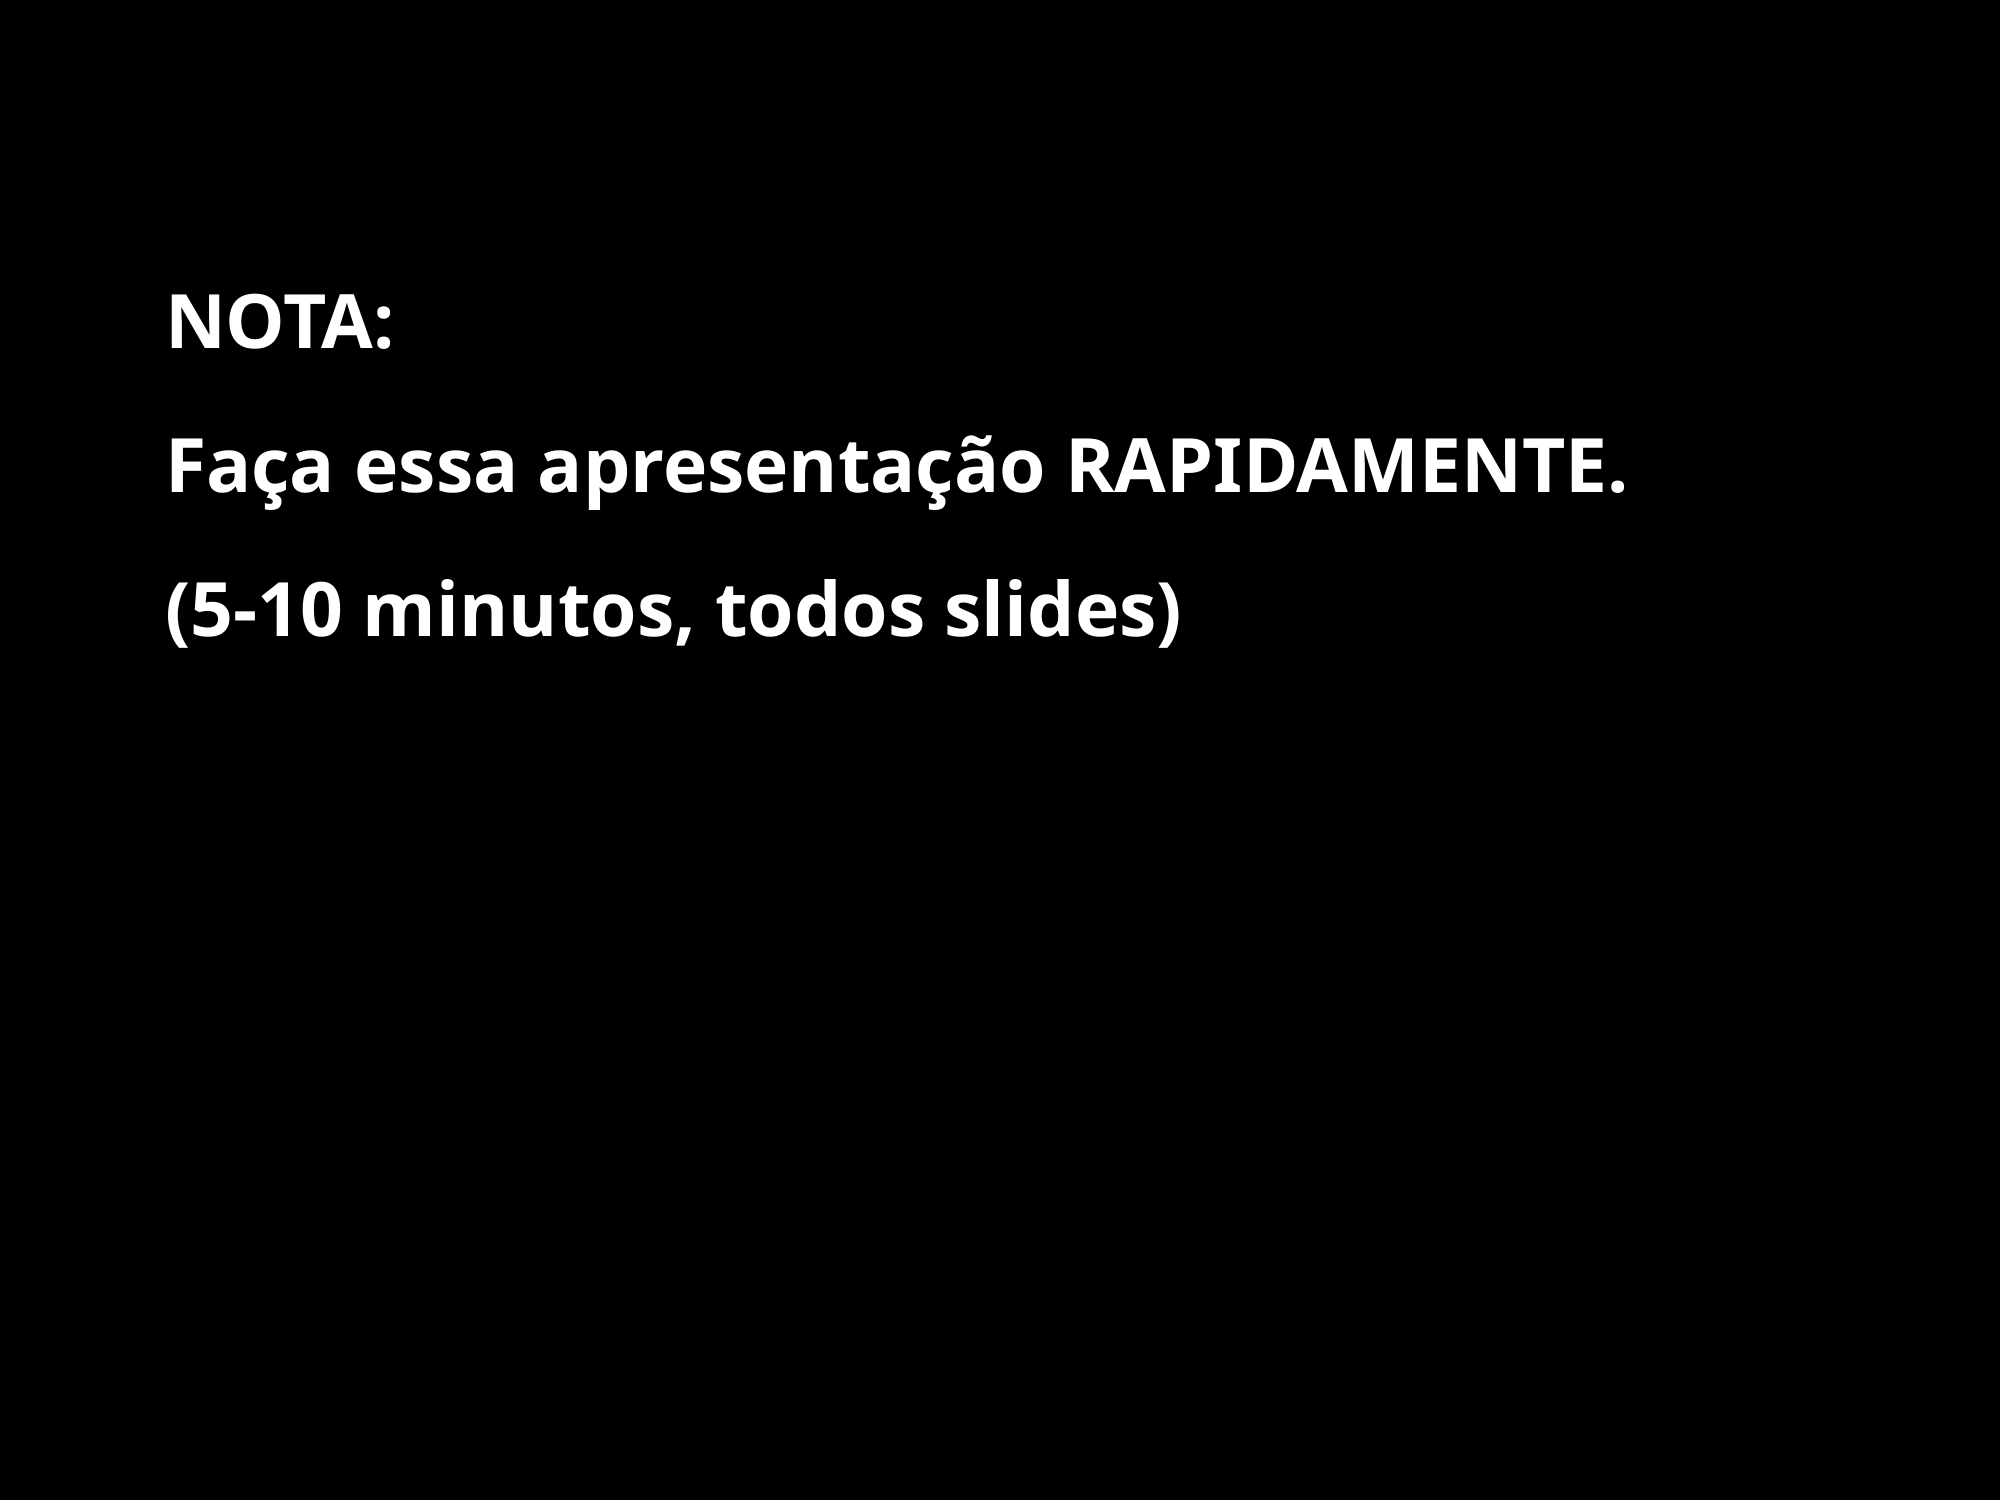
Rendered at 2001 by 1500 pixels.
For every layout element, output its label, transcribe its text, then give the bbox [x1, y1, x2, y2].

text_box NOTA: Faça essa apresentação RAPIDAMENTE. (5-10 minutos, todos slides) [158, 284, 1868, 806]
